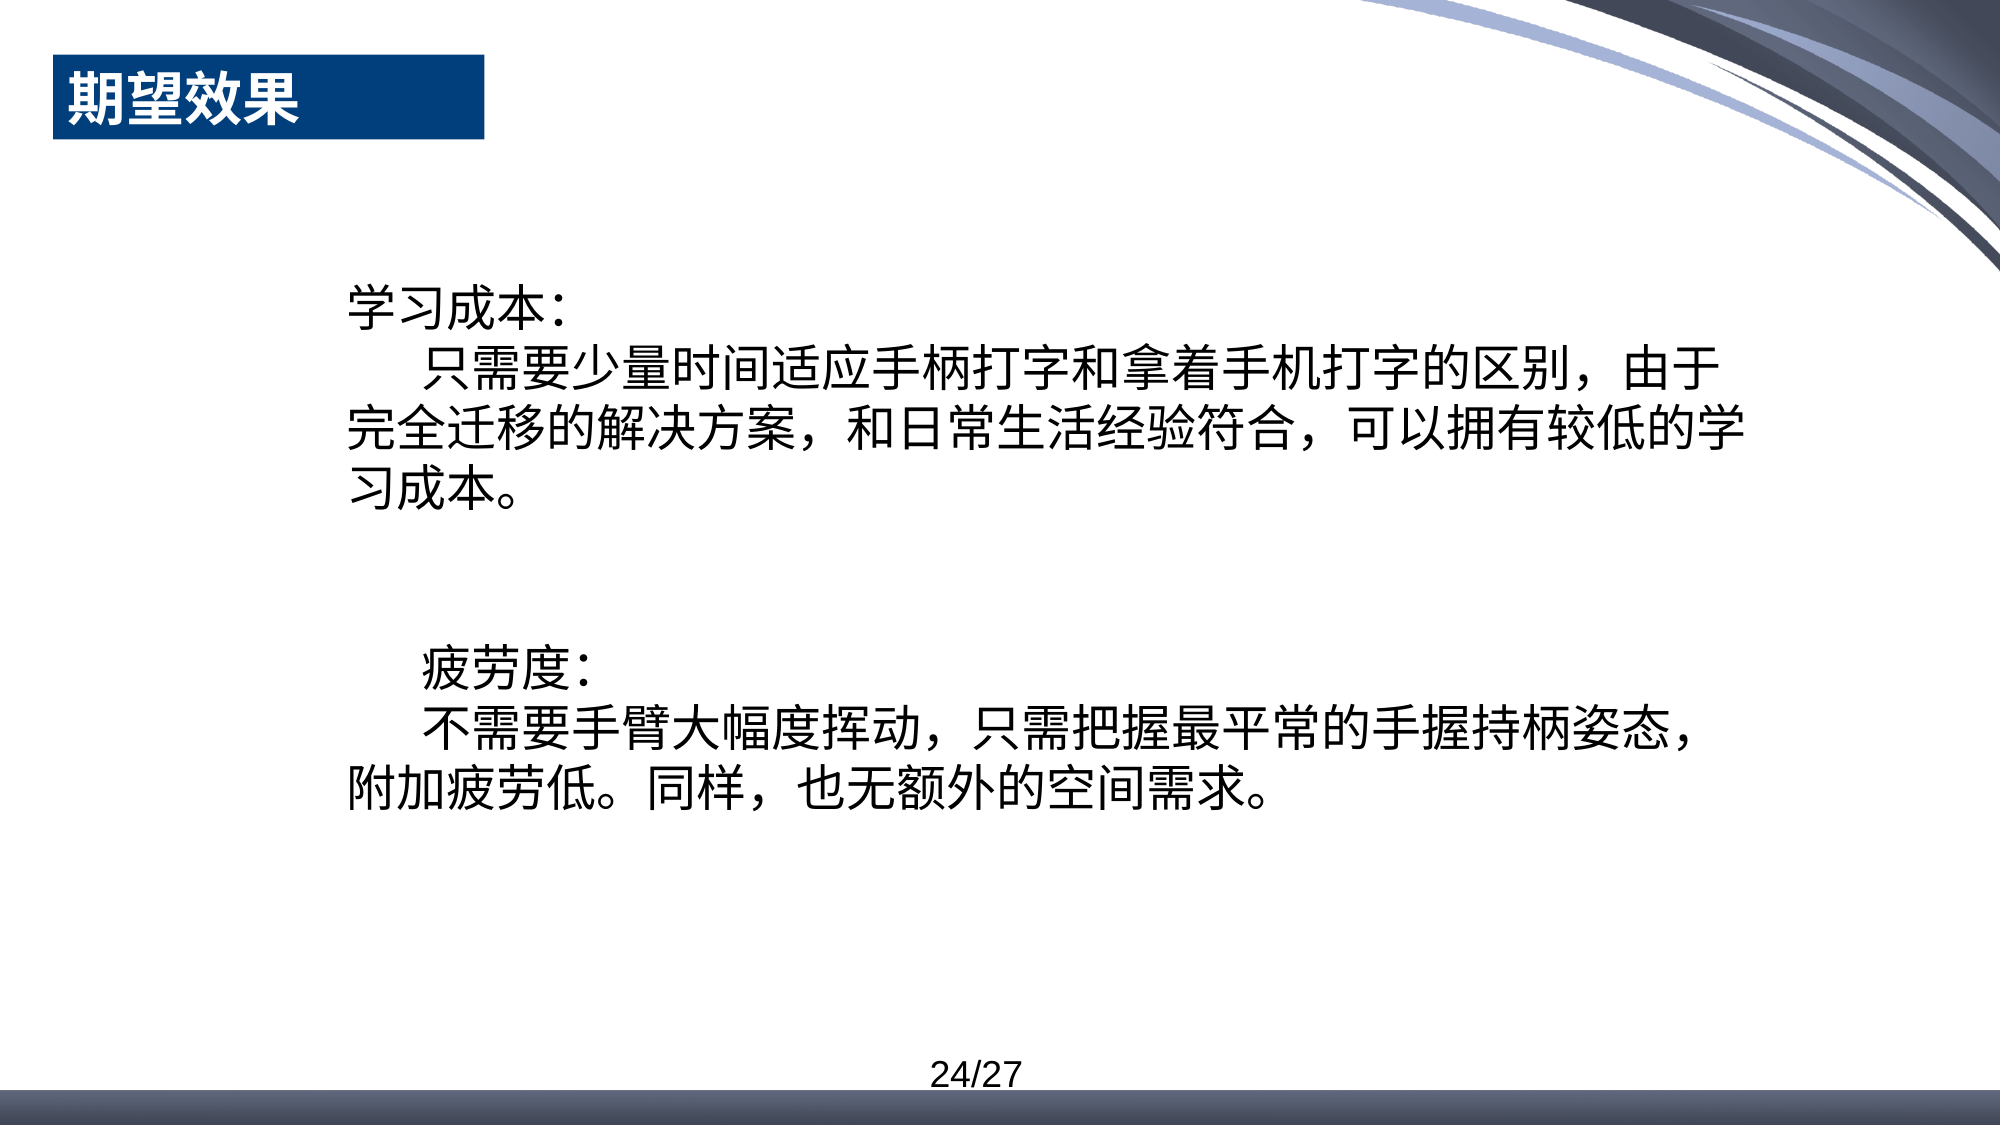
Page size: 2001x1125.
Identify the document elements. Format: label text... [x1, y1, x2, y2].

text_box 24/27 [914, 1042, 1043, 1103]
text_box 学习成本： 只需要少量时间适应手柄打字和拿着手机打字的区别，由于完全迁移的解决方案，和日常生活经验符合，可以拥有较低的学习成本。 疲劳度： 不需要手臂大幅度挥动，只需把握最平常的手握持柄姿态，附加疲劳低。同样，也无额外的空间需求。 [331, 269, 1778, 915]
text_box 期望效果 [53, 54, 485, 140]
